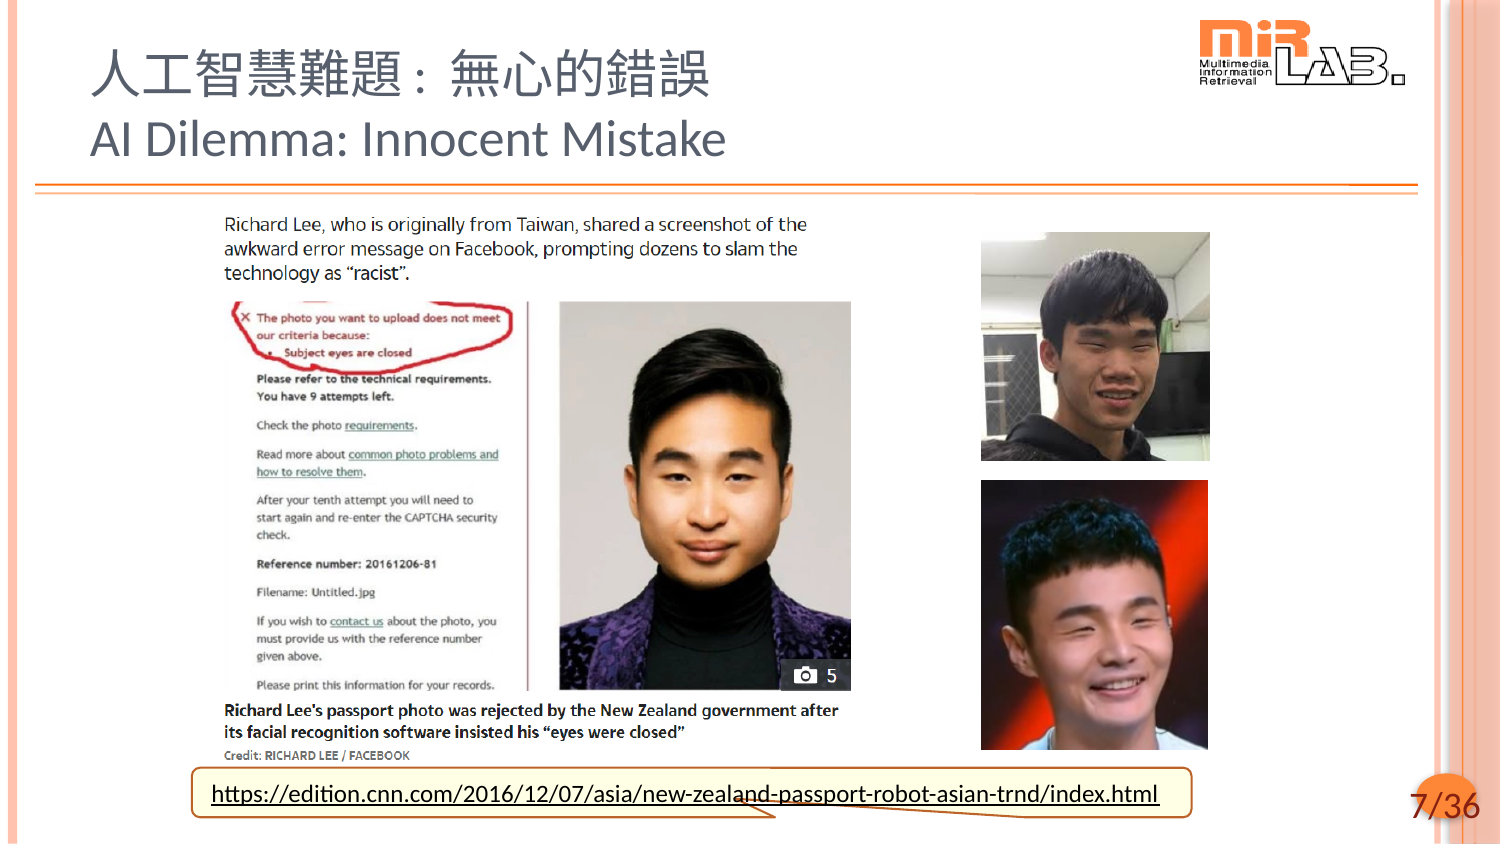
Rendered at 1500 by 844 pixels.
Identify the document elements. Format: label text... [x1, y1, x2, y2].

text_box https://edition.cnn.com/2016/12/07/asia/new-zealand-passport-robot-asian-trnd/index.html [189, 765, 1194, 820]
picture [217, 208, 856, 767]
picture [981, 232, 1210, 461]
picture [980, 480, 1209, 751]
title 人工智慧難題: 無心的錯誤 AI Dilemma: Innocent Mistake [75, 33, 1300, 175]
picture [1195, 16, 1408, 88]
